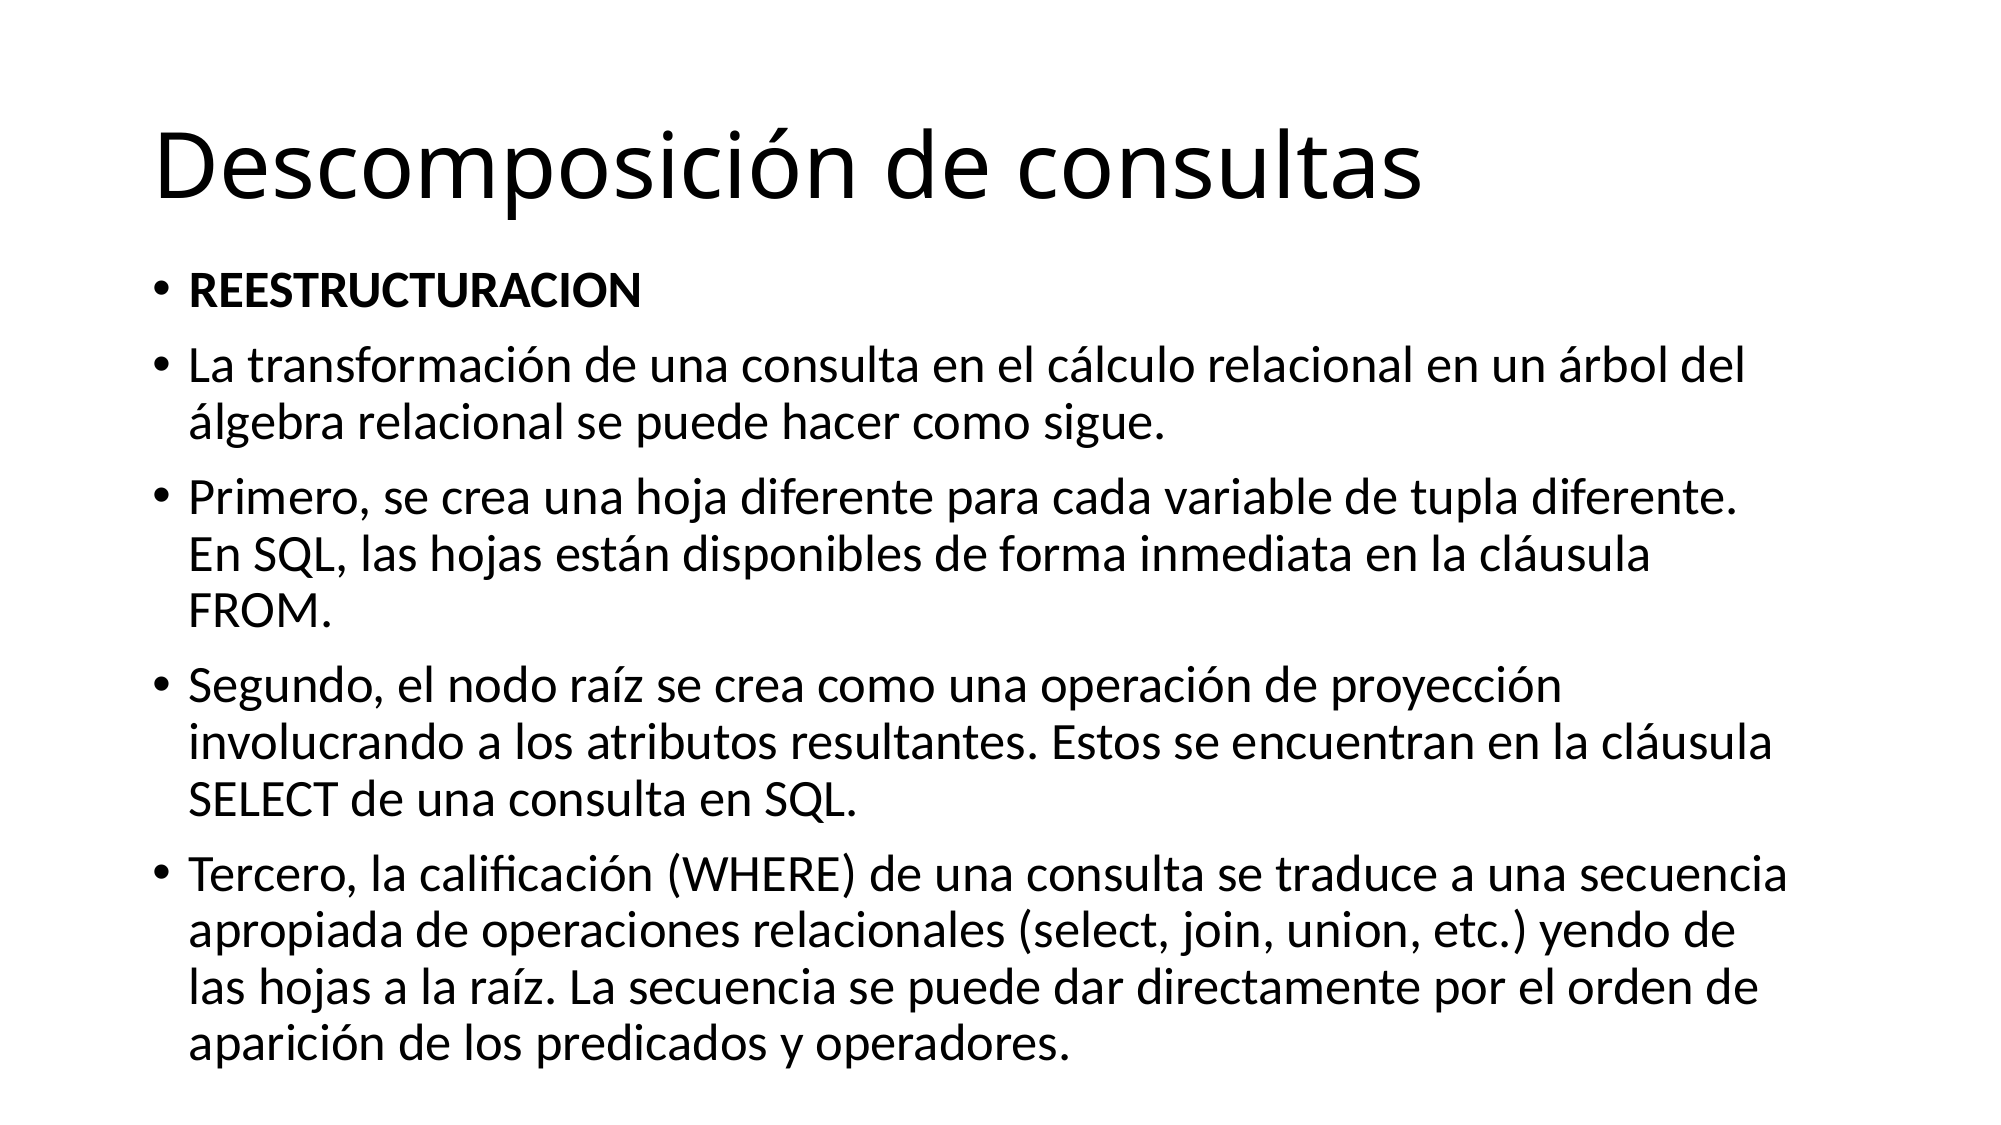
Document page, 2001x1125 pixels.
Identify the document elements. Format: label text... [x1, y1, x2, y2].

title Descomposición de consultas [137, 59, 1863, 278]
list REESTRUCTURACION La transformación de una consulta en el cálculo relacional en un árbol del álgebra relacional se puede hacer como sigue. Primero, se crea una hoja diferente para cada variable de tupla diferente. En SQL, las hojas están disponibles de forma inmediata en la cláusula FROM. Segundo, el nodo raíz se crea como una operación de proyección involucrando a los atributos resultantes. Estos se encuentran en la cláusula SELECT de una consulta en SQL. Tercero, la calificación (WHERE) de una consulta se traduce a una secuencia apropiada de operaciones relacionales (select, join, union, etc.) yendo de las hojas a la raíz. La secuencia se puede dar directamente por el orden de aparición de los predicados y operadores. [137, 254, 1816, 1083]
